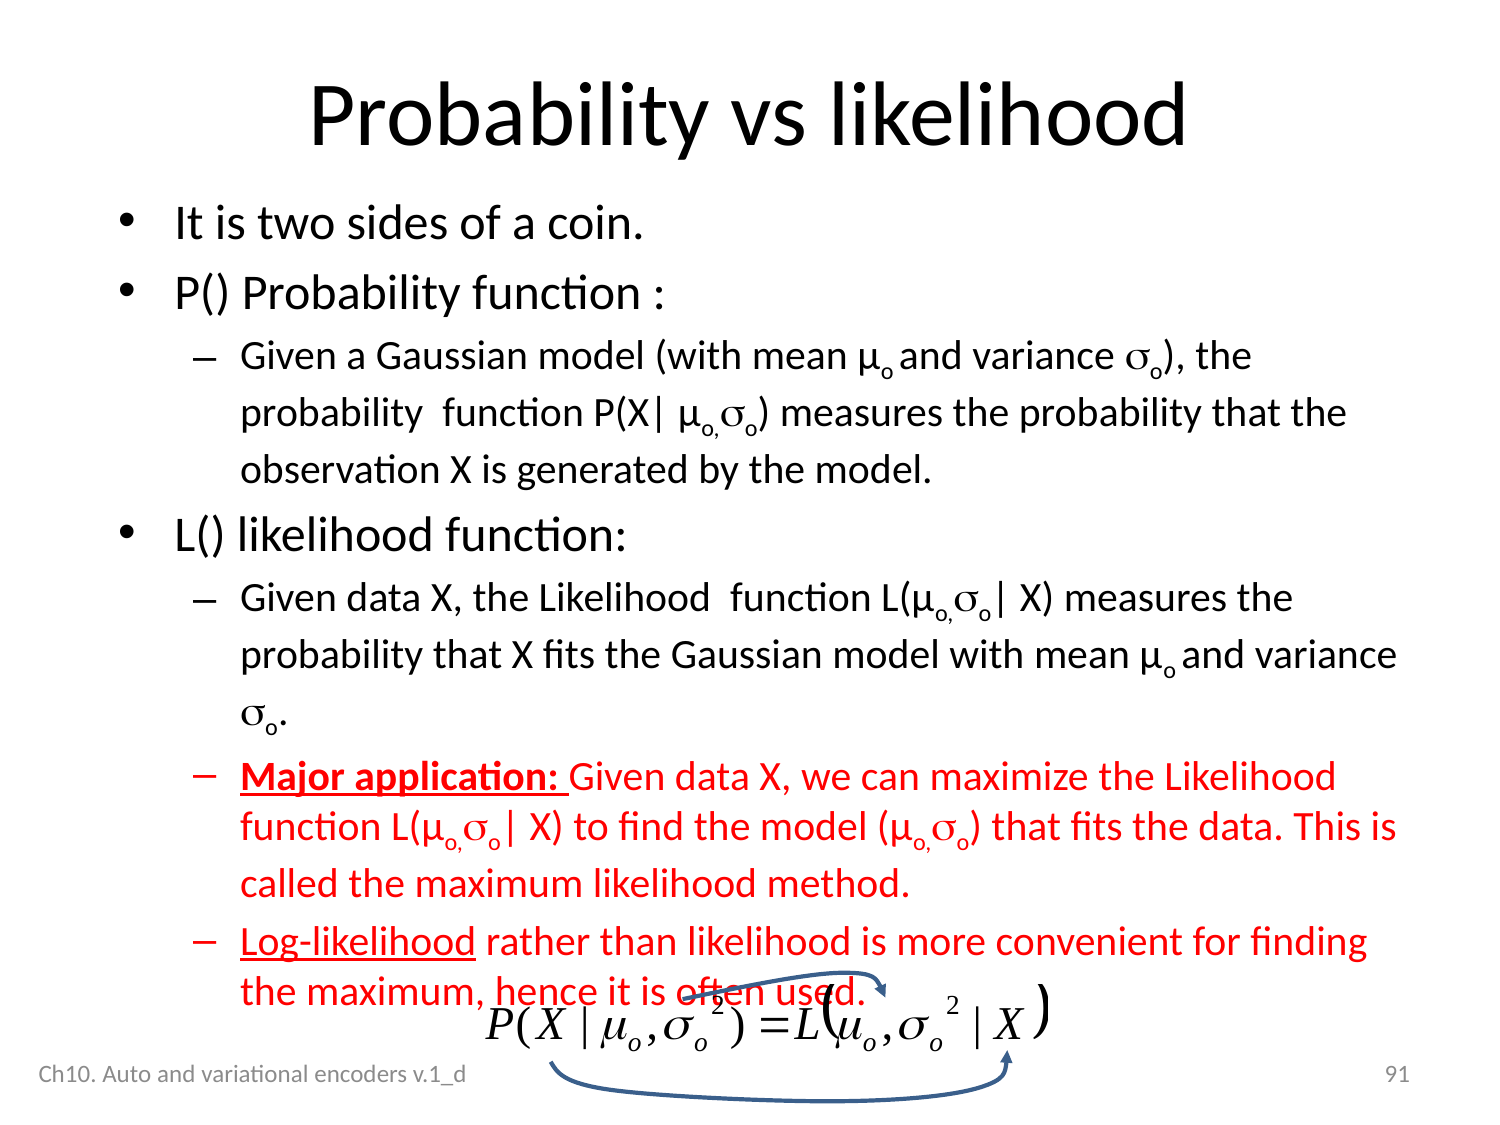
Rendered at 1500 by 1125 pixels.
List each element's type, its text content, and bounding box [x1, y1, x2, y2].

list It is two sides of a coin. P() Probability function : Given a Gaussian model (with mean µo and variance o), the probability function P(X| µo,o) measures the probability that the observation X is generated by the model. L() likelihood function: Given data X, the Likelihood function L(µo,o| X) measures the probability that X fits the Gaussian model with mean µo and variance o. Major application: Given data X, we can maximize the Likelihood function L(µo,o| X) to find the model (µo,o) that fits the data. This is called the maximum likelihood method. Log-likelihood rather than likelihood is more convenient for finding the maximum, hence it is often used. [103, 181, 1422, 974]
title Probability vs likelihood [103, 0, 1397, 181]
slide_number 91 [1074, 1042, 1425, 1103]
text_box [476, 972, 1049, 1102]
footer Ch10. Auto and variational encoders v.1_d [0, 1042, 471, 1103]
